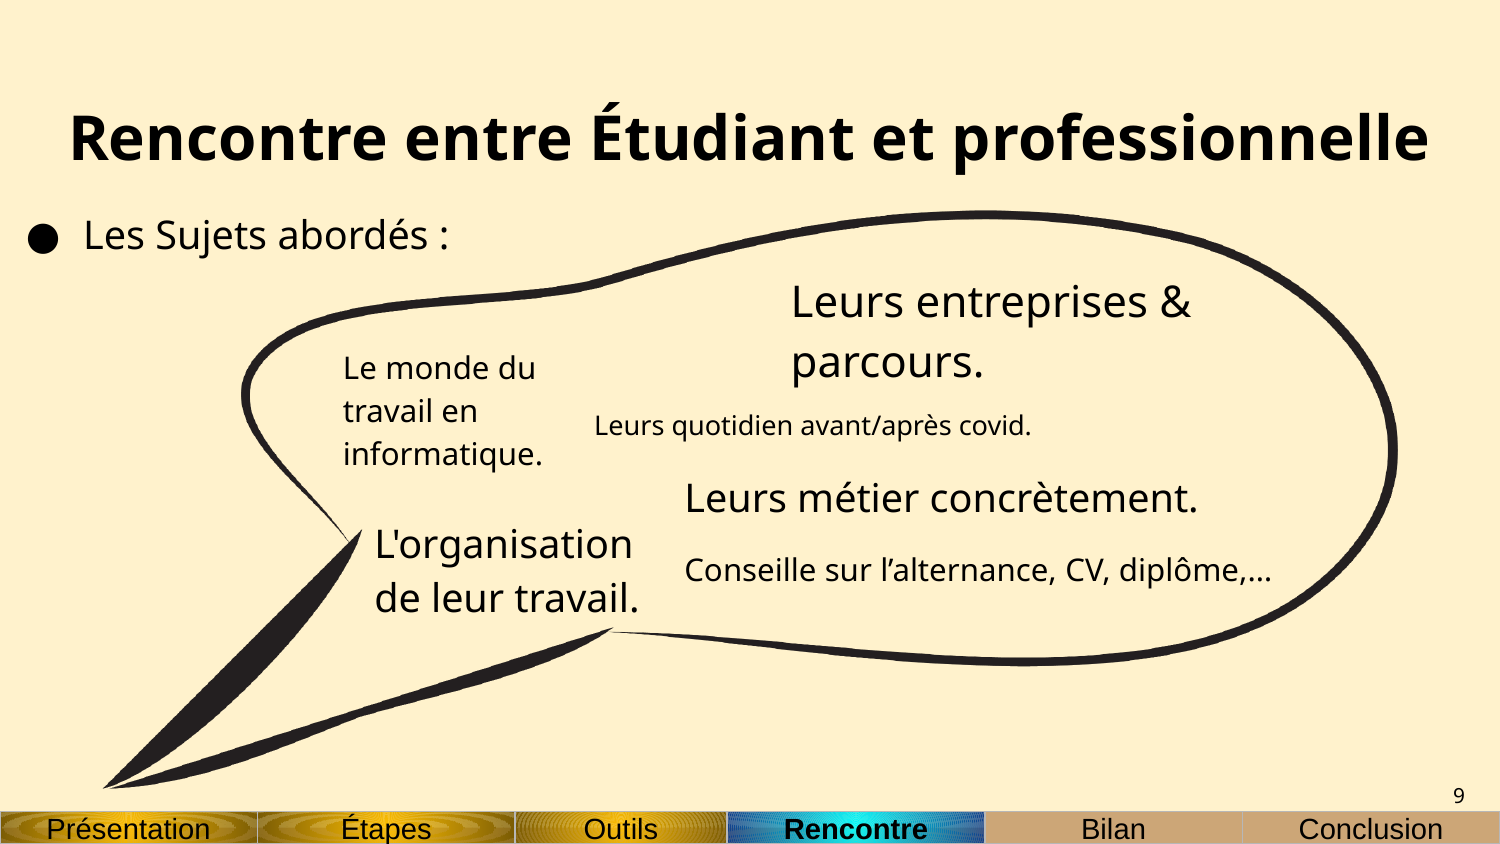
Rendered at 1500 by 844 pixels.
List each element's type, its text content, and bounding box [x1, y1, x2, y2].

picture [101, 210, 1399, 790]
text_box Bilan [985, 811, 1243, 844]
text_box Rencontre [728, 811, 985, 844]
title Rencontre entre Étudiant et professionnelle [51, 51, 1449, 189]
slide_number ‹#› [1389, 764, 1480, 811]
text_box Outils [515, 811, 728, 844]
text_box Présentation [0, 811, 258, 844]
list Les Sujets abordés : [0, 188, 478, 272]
text_box Étapes [258, 811, 515, 844]
text_box Conclusion [1243, 811, 1500, 844]
